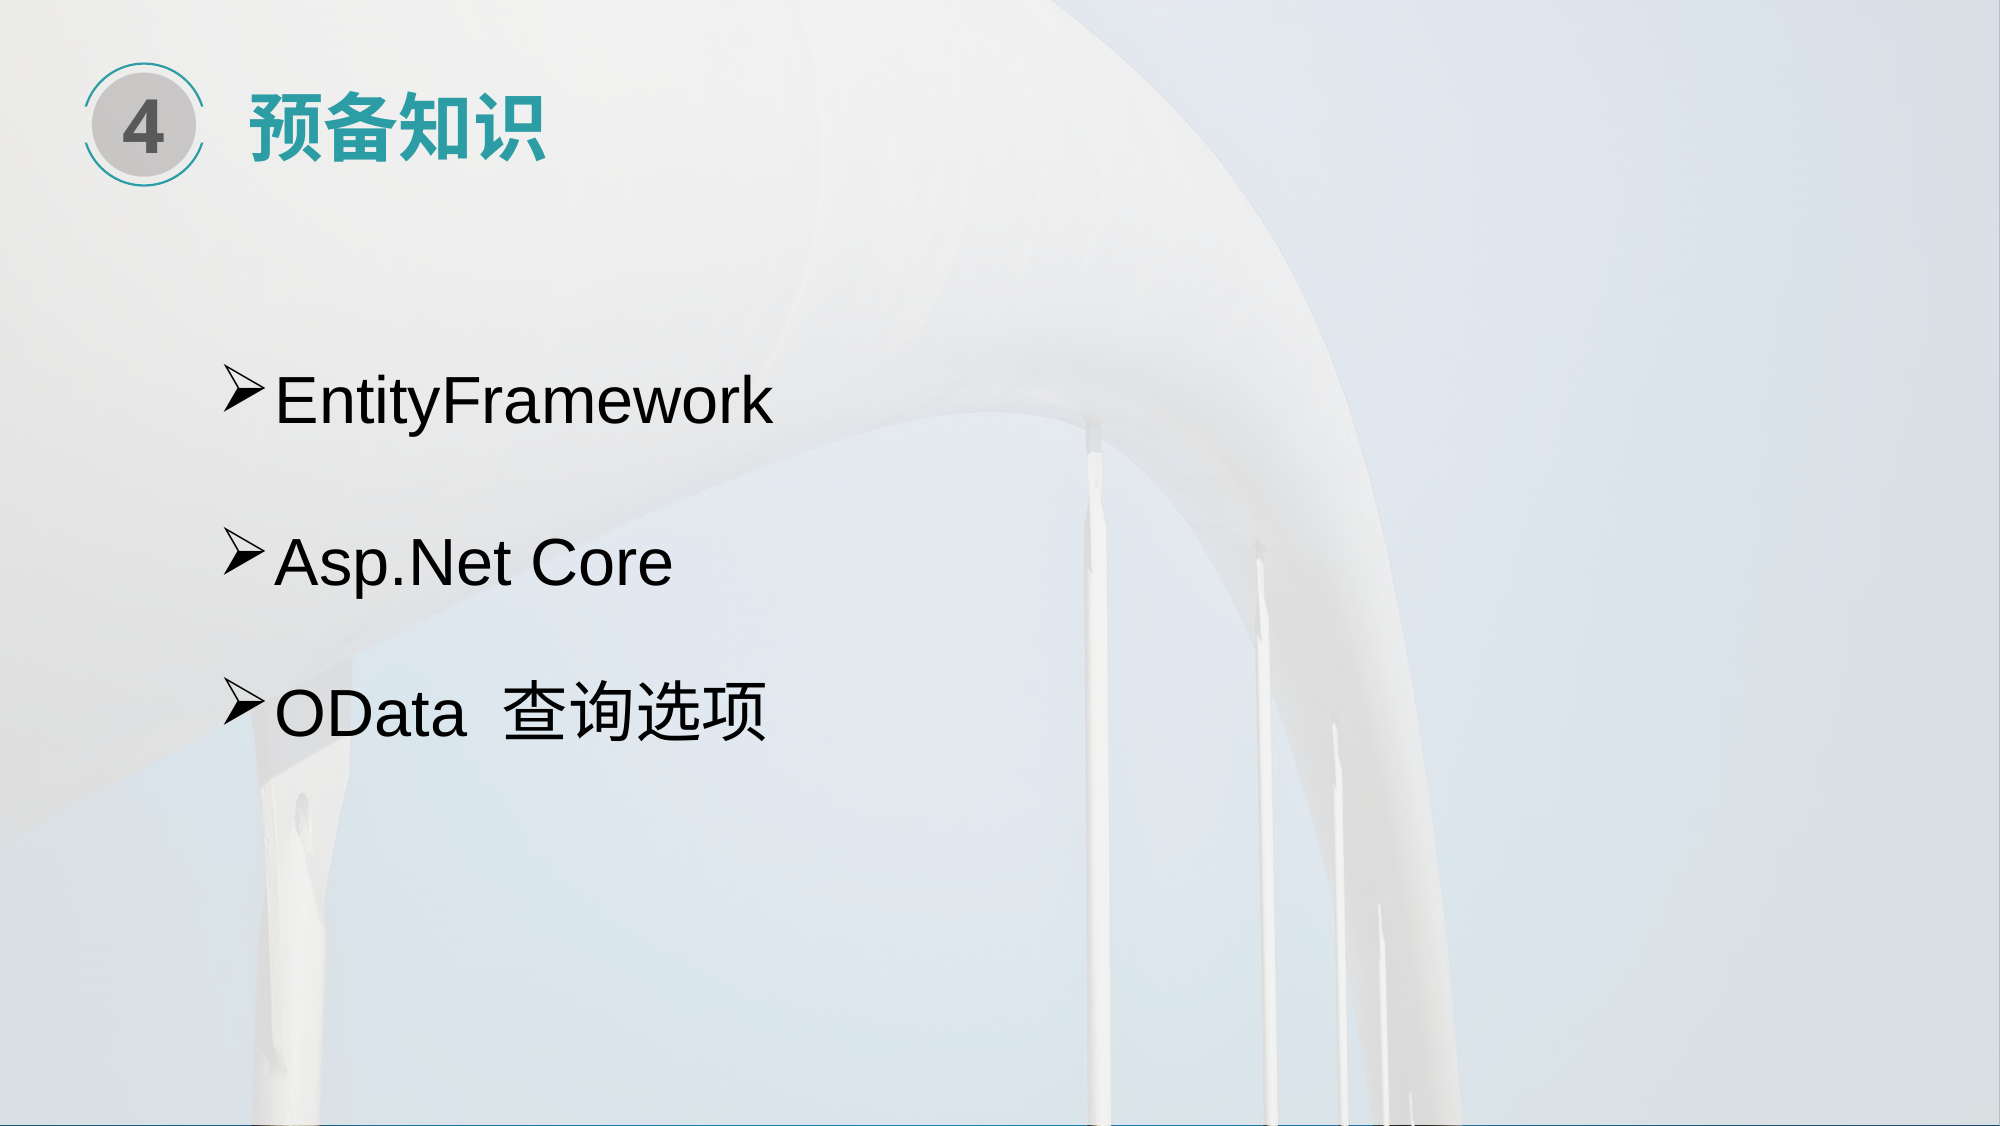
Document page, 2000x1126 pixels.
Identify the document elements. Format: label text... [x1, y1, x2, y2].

text_box EntityFramework [203, 349, 1806, 444]
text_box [84, 62, 567, 187]
text_box OData 查询选项 [203, 662, 1806, 758]
text_box Asp.Net Core [203, 511, 1806, 607]
